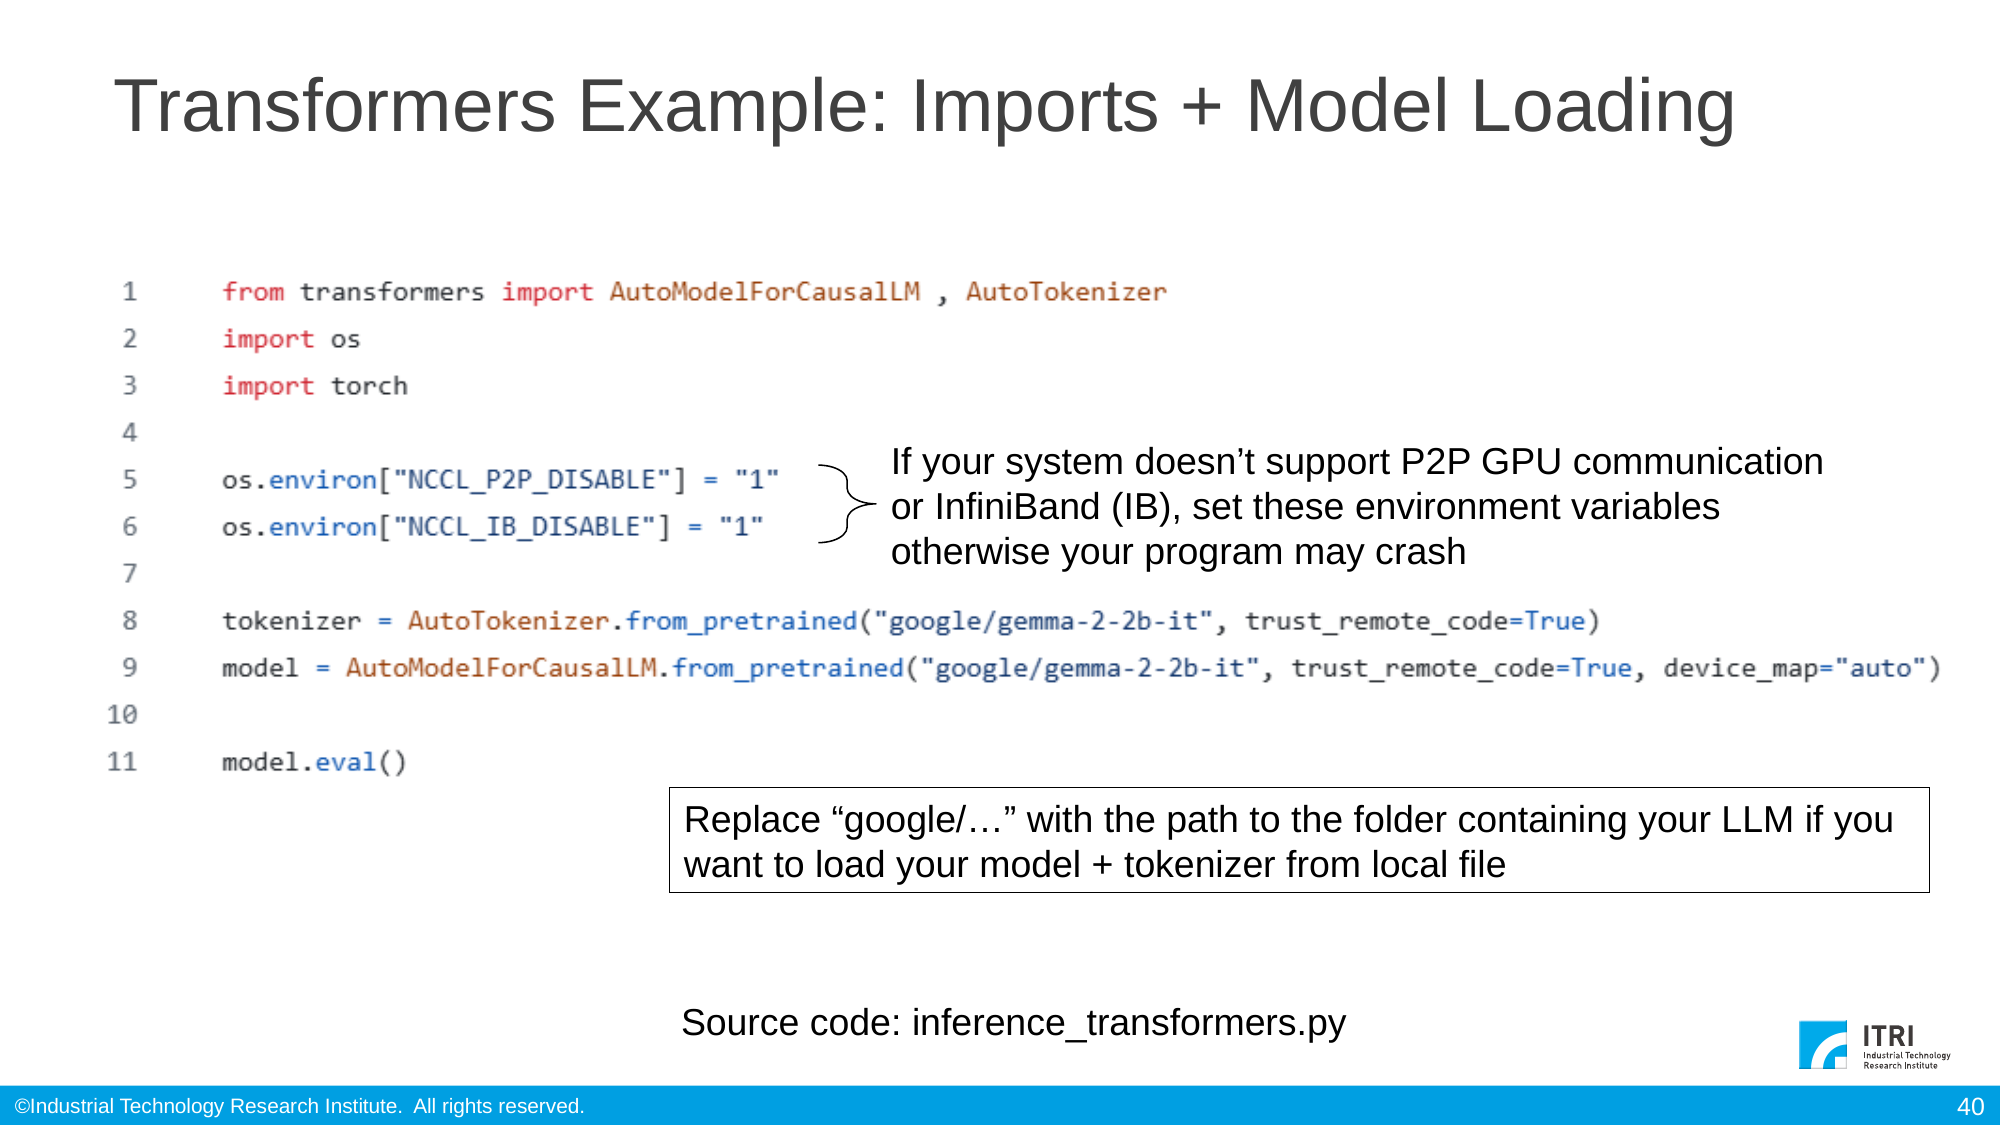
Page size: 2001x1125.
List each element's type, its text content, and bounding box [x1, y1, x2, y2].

text_box Replace “google/…” with the path to the folder containing your LLM if you want to load your model + tokenizer from local file [669, 799, 1930, 893]
title Transformers Example: Imports + Model Loading [98, 48, 1930, 198]
text_box Source code: inference_transformers.py [509, 990, 1519, 1051]
slide_number 40 [1874, 1085, 2000, 1125]
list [77, 267, 1944, 789]
